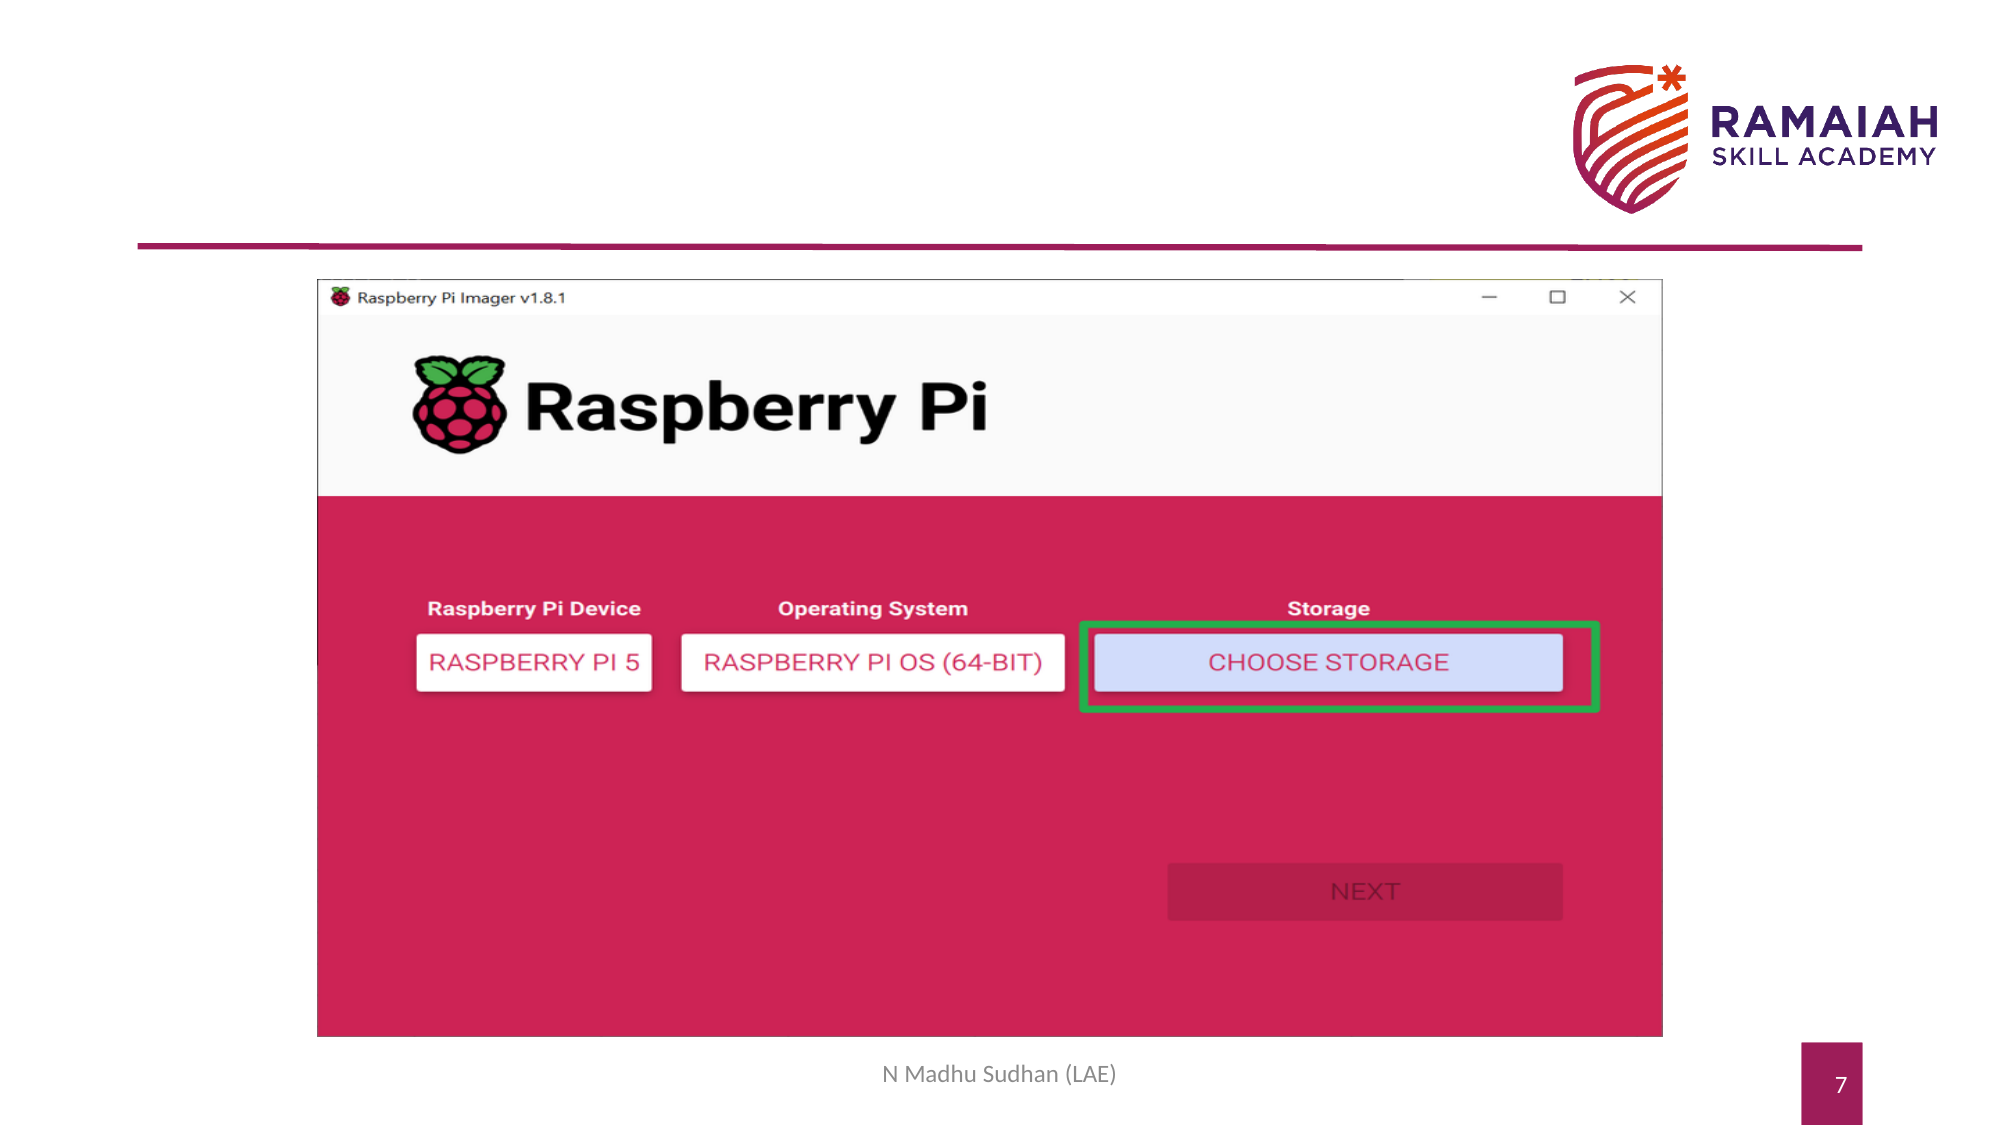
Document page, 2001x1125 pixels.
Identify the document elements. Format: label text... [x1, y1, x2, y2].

picture [1573, 64, 1937, 214]
footer N Madhu Sudhan (LAE) [662, 1042, 1338, 1103]
picture [316, 279, 1663, 1037]
